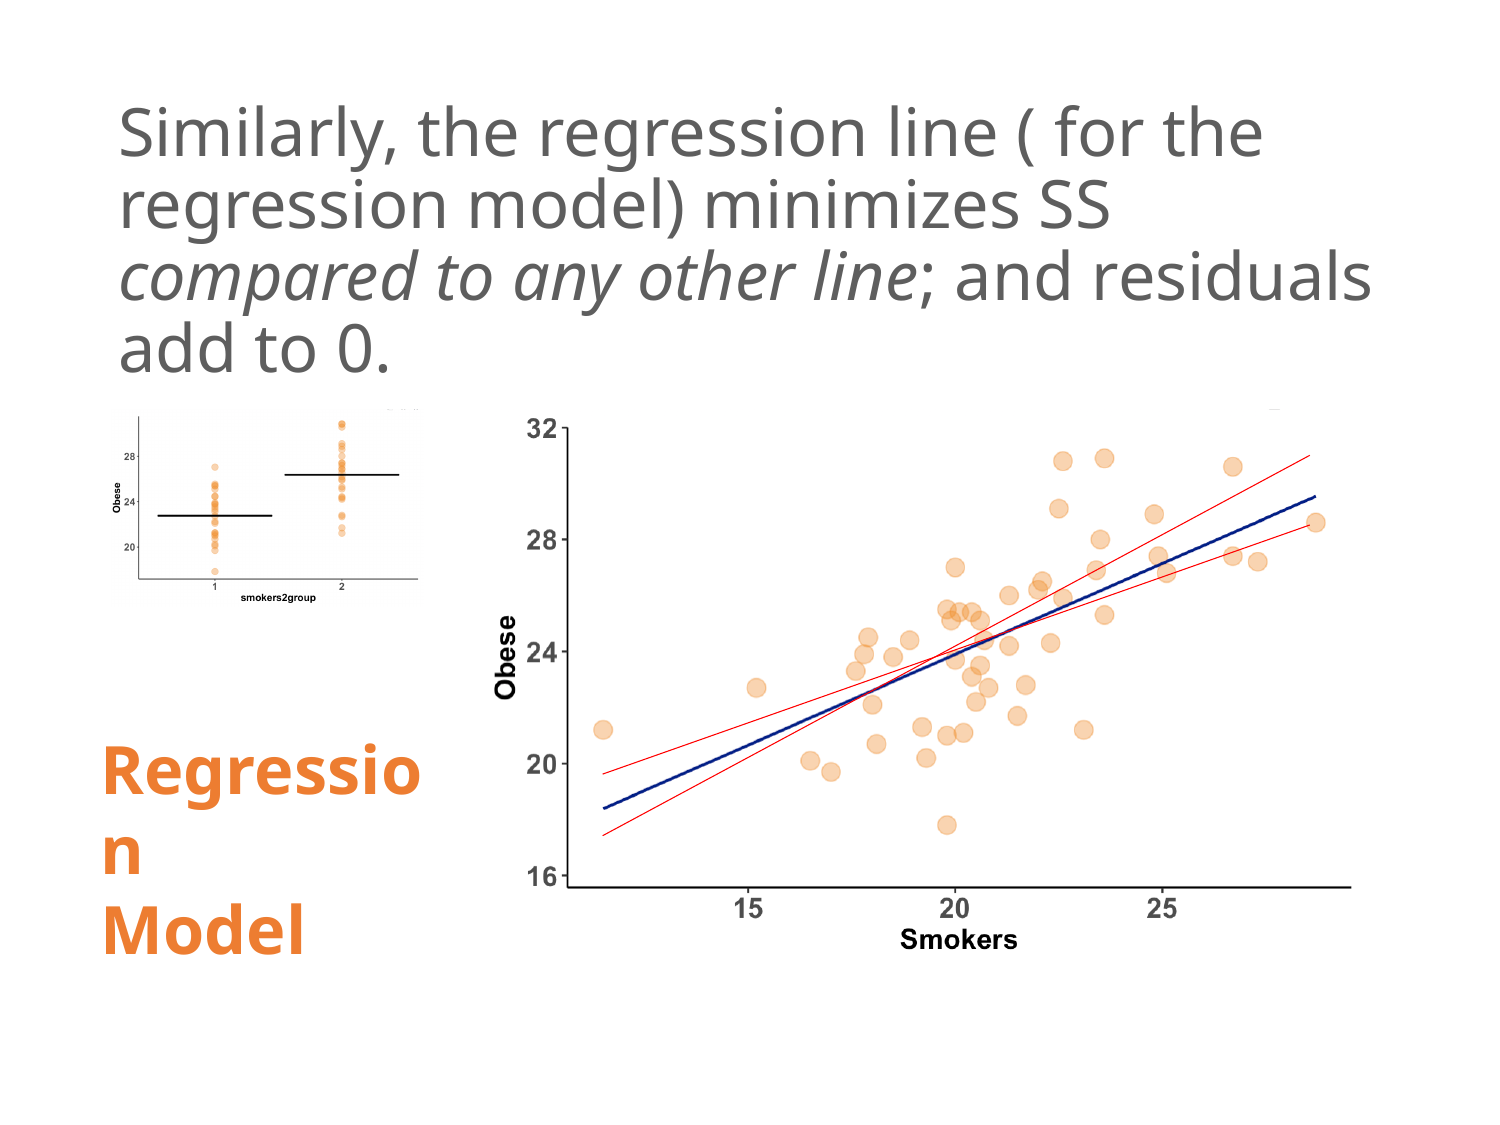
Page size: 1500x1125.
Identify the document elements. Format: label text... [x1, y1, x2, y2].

text_box Regression Model [85, 720, 456, 976]
picture [487, 409, 1359, 959]
picture [111, 409, 424, 607]
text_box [602, 455, 1310, 836]
